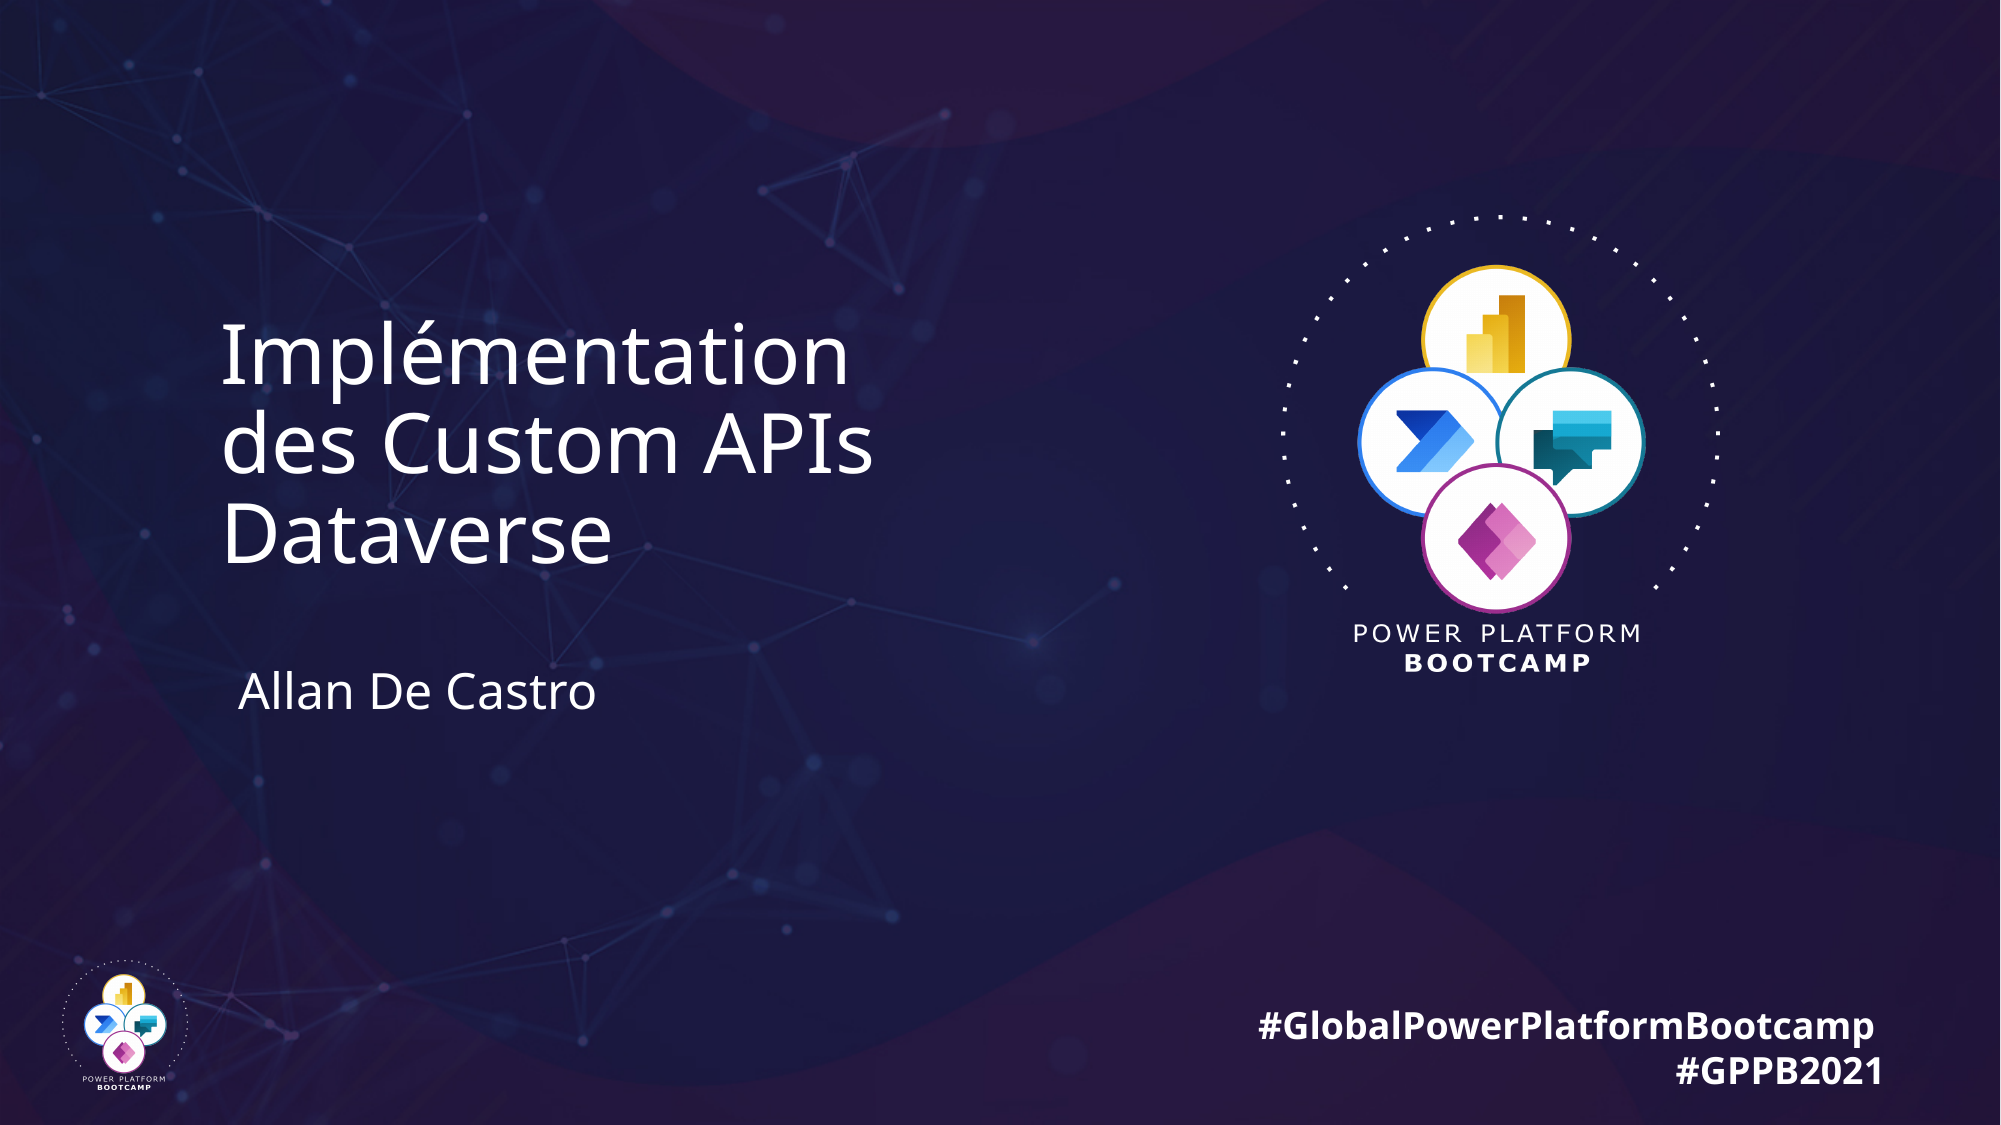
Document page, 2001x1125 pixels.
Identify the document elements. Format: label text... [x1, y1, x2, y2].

picture [0, 0, 2001, 1125]
title Implémentation des Custom APIs Dataverse [205, 147, 979, 590]
list Allan De Castro [223, 659, 1158, 875]
